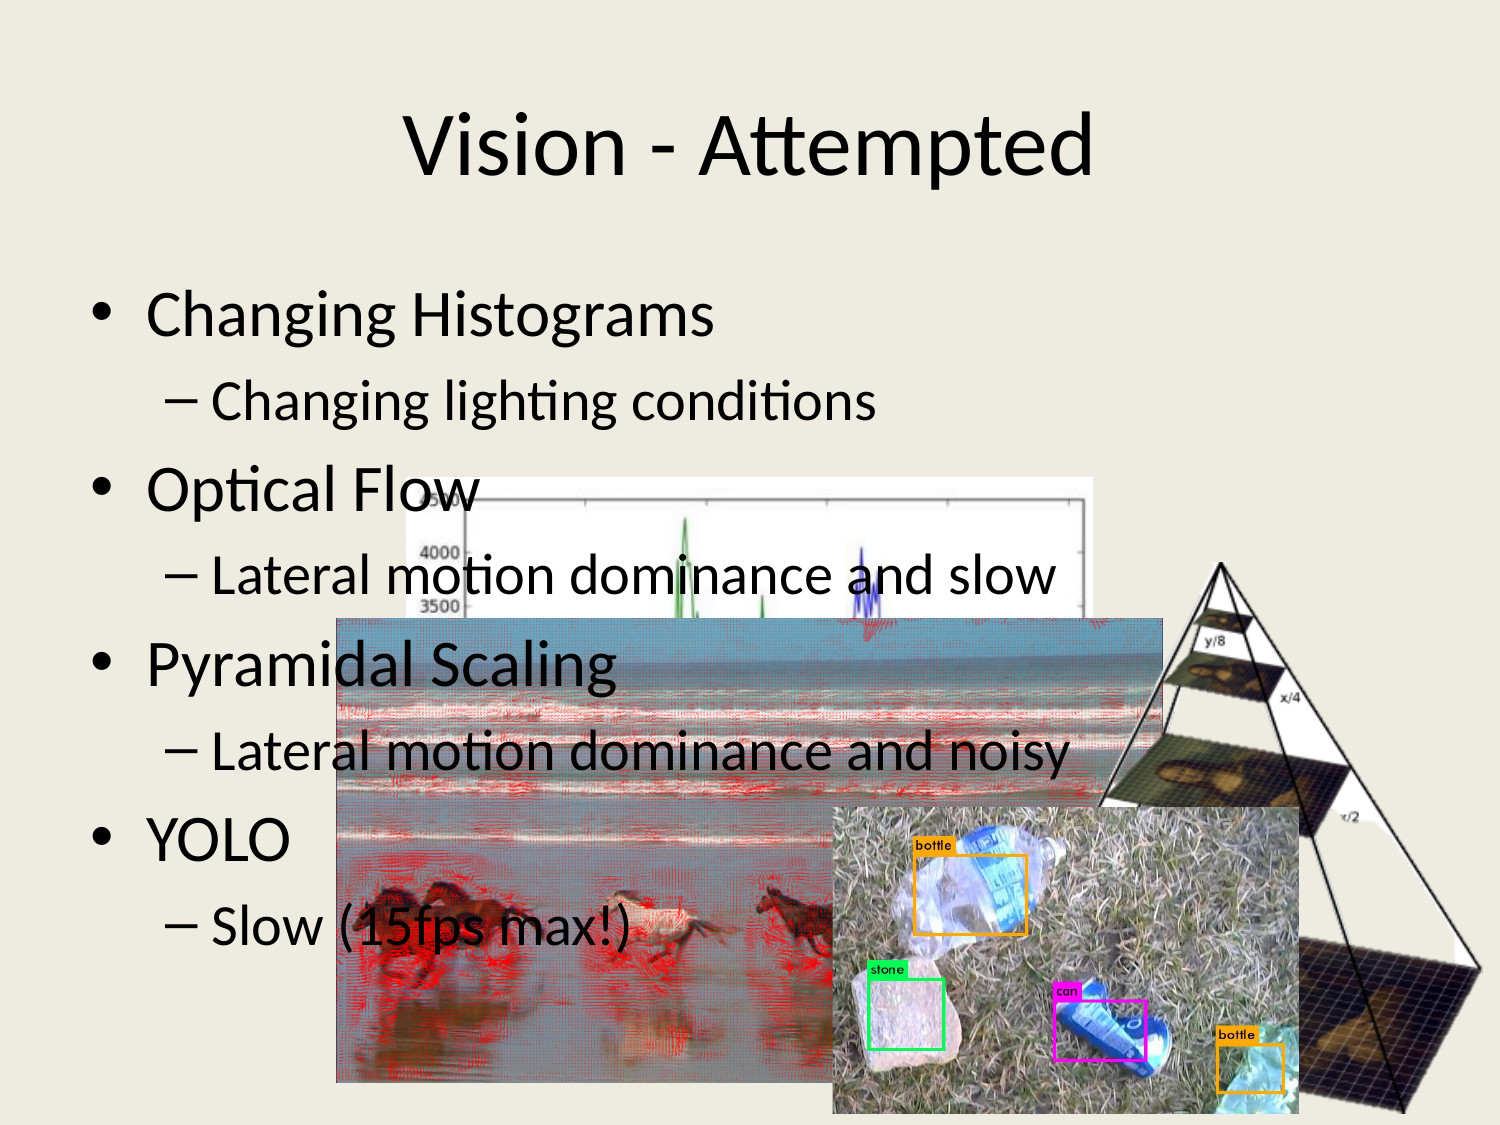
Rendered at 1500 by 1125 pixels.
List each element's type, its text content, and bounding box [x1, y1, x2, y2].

picture [336, 477, 1483, 1114]
title Vision - Attempted [75, 45, 1425, 233]
list Changing Histograms Changing lighting conditions Optical Flow Lateral motion dominance and slow Pyramidal Scaling Lateral motion dominance and noisy YOLO Slow (15fps max!) [75, 262, 1425, 1021]
